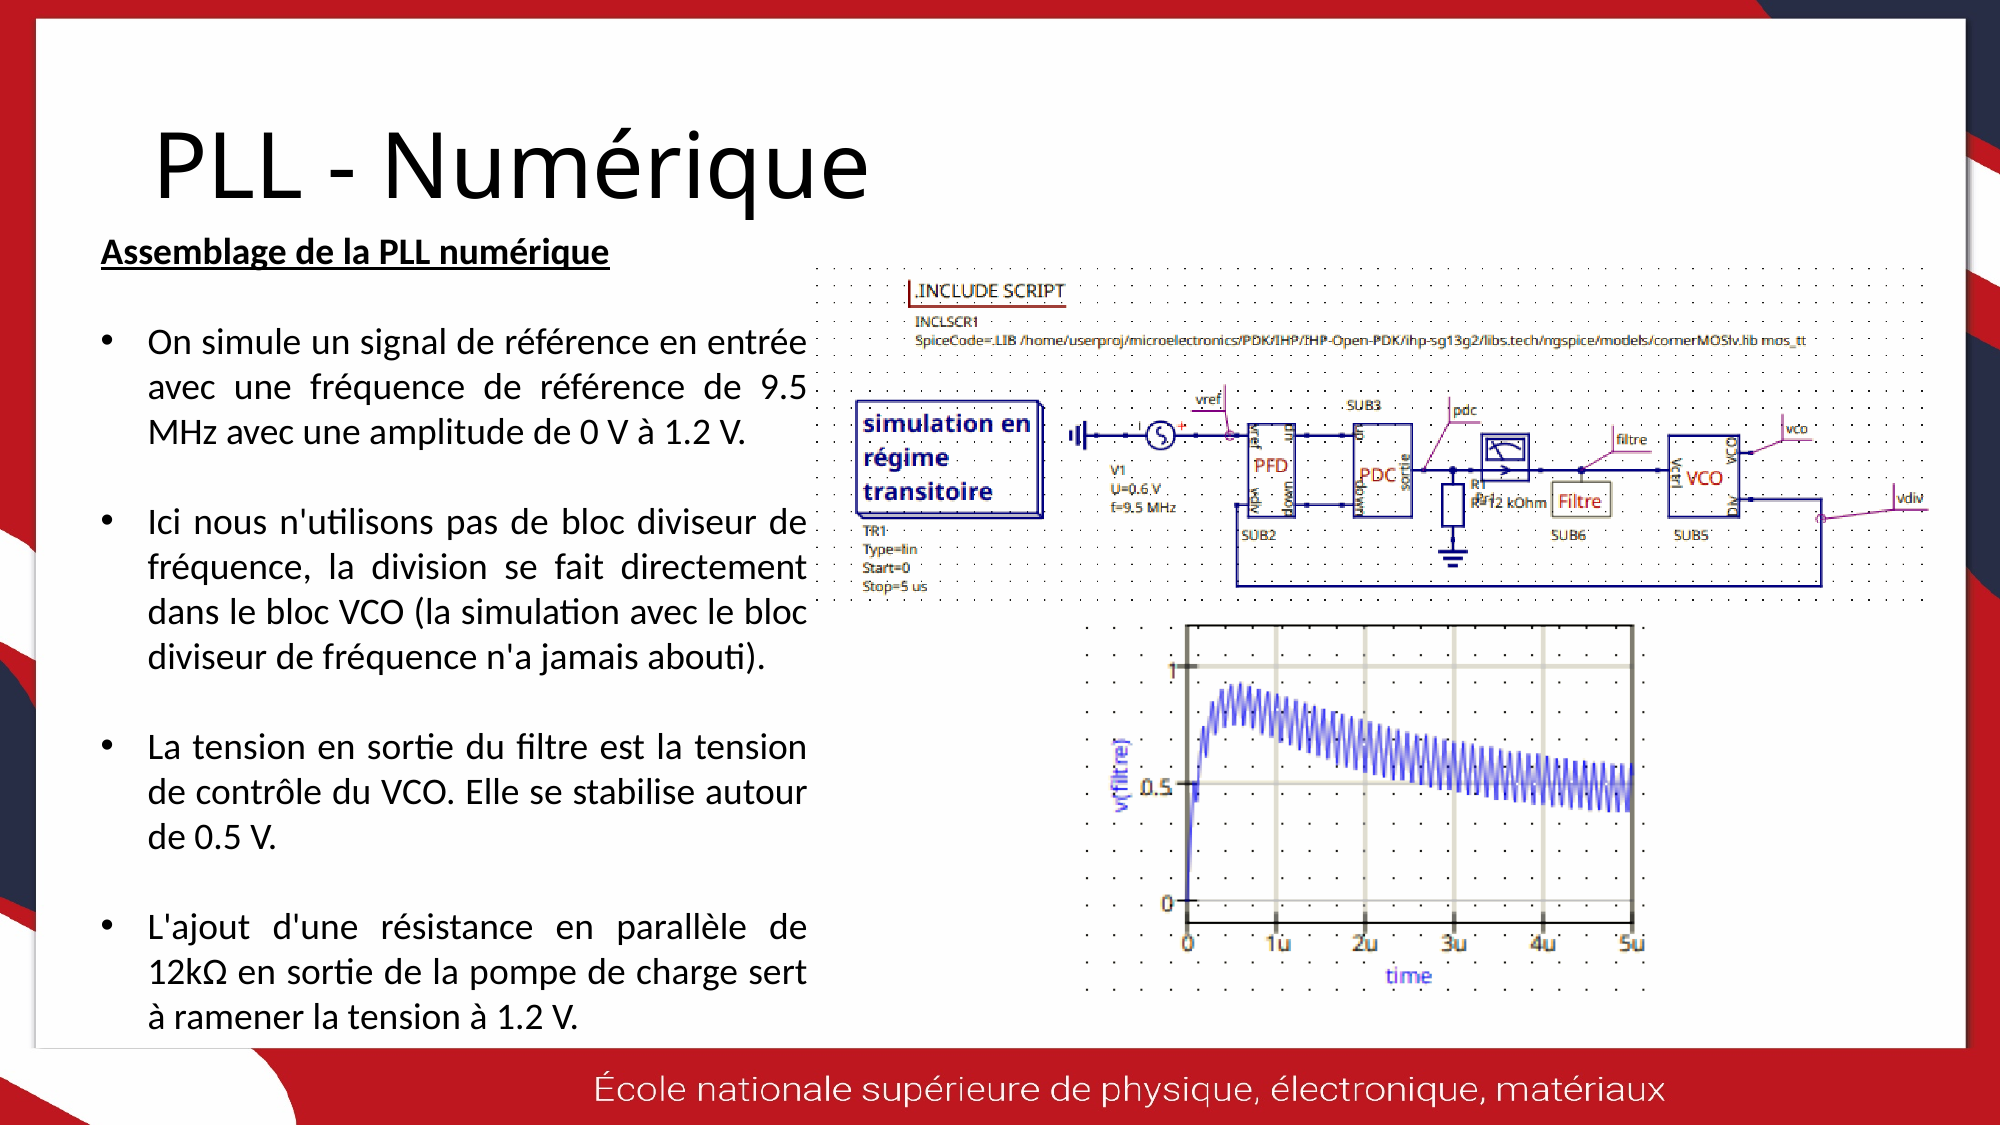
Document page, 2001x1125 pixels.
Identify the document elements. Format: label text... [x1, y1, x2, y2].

slide_number 58 [1412, 1042, 1863, 1103]
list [805, 263, 1938, 608]
title PLL - Numérique [137, 59, 1863, 263]
text_box Assemblage de la PLL numérique On simule un signal de référence en entrée avec une fréquence de référence de 9.5 MHz avec une amplitude de 0 V à 1.2 V. Ici nous n'utilisons pas de bloc diviseur de fréquence, la division se fait directement dans le bloc VCO (la simulation avec le bloc diviseur de fréquence n'a jamais abouti). La tension en sortie du filtre est la tension de contrôle du VCO. Elle se stabilise autour de 0.5 V. L'ajout d'une résistance en parallèle de 12kΩ en sortie de la pompe de charge sert à ramener la tension à 1.2 V. [85, 219, 824, 1045]
picture [0, 0, 2000, 1125]
